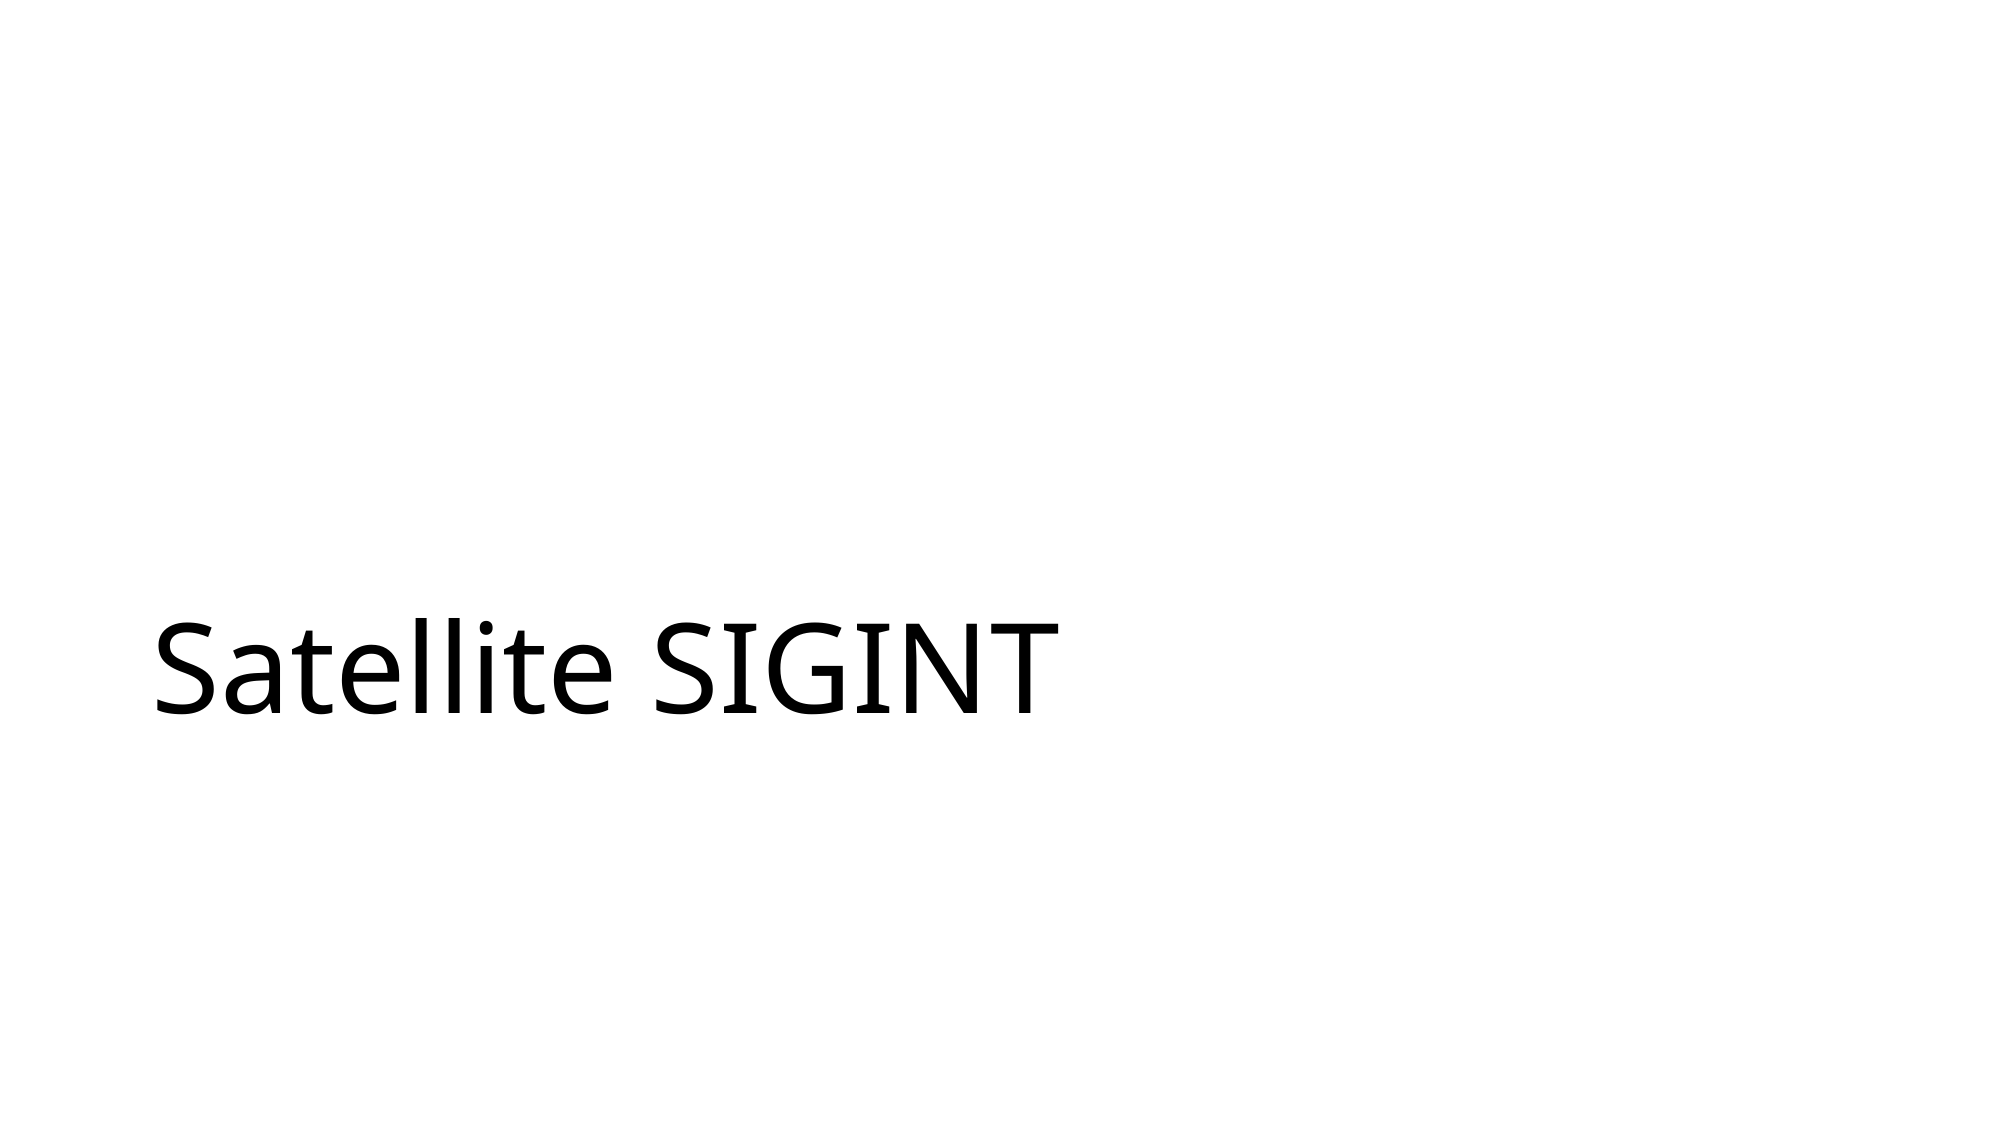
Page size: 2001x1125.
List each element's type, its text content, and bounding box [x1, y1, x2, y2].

title Satellite SIGINT [136, 280, 1862, 749]
